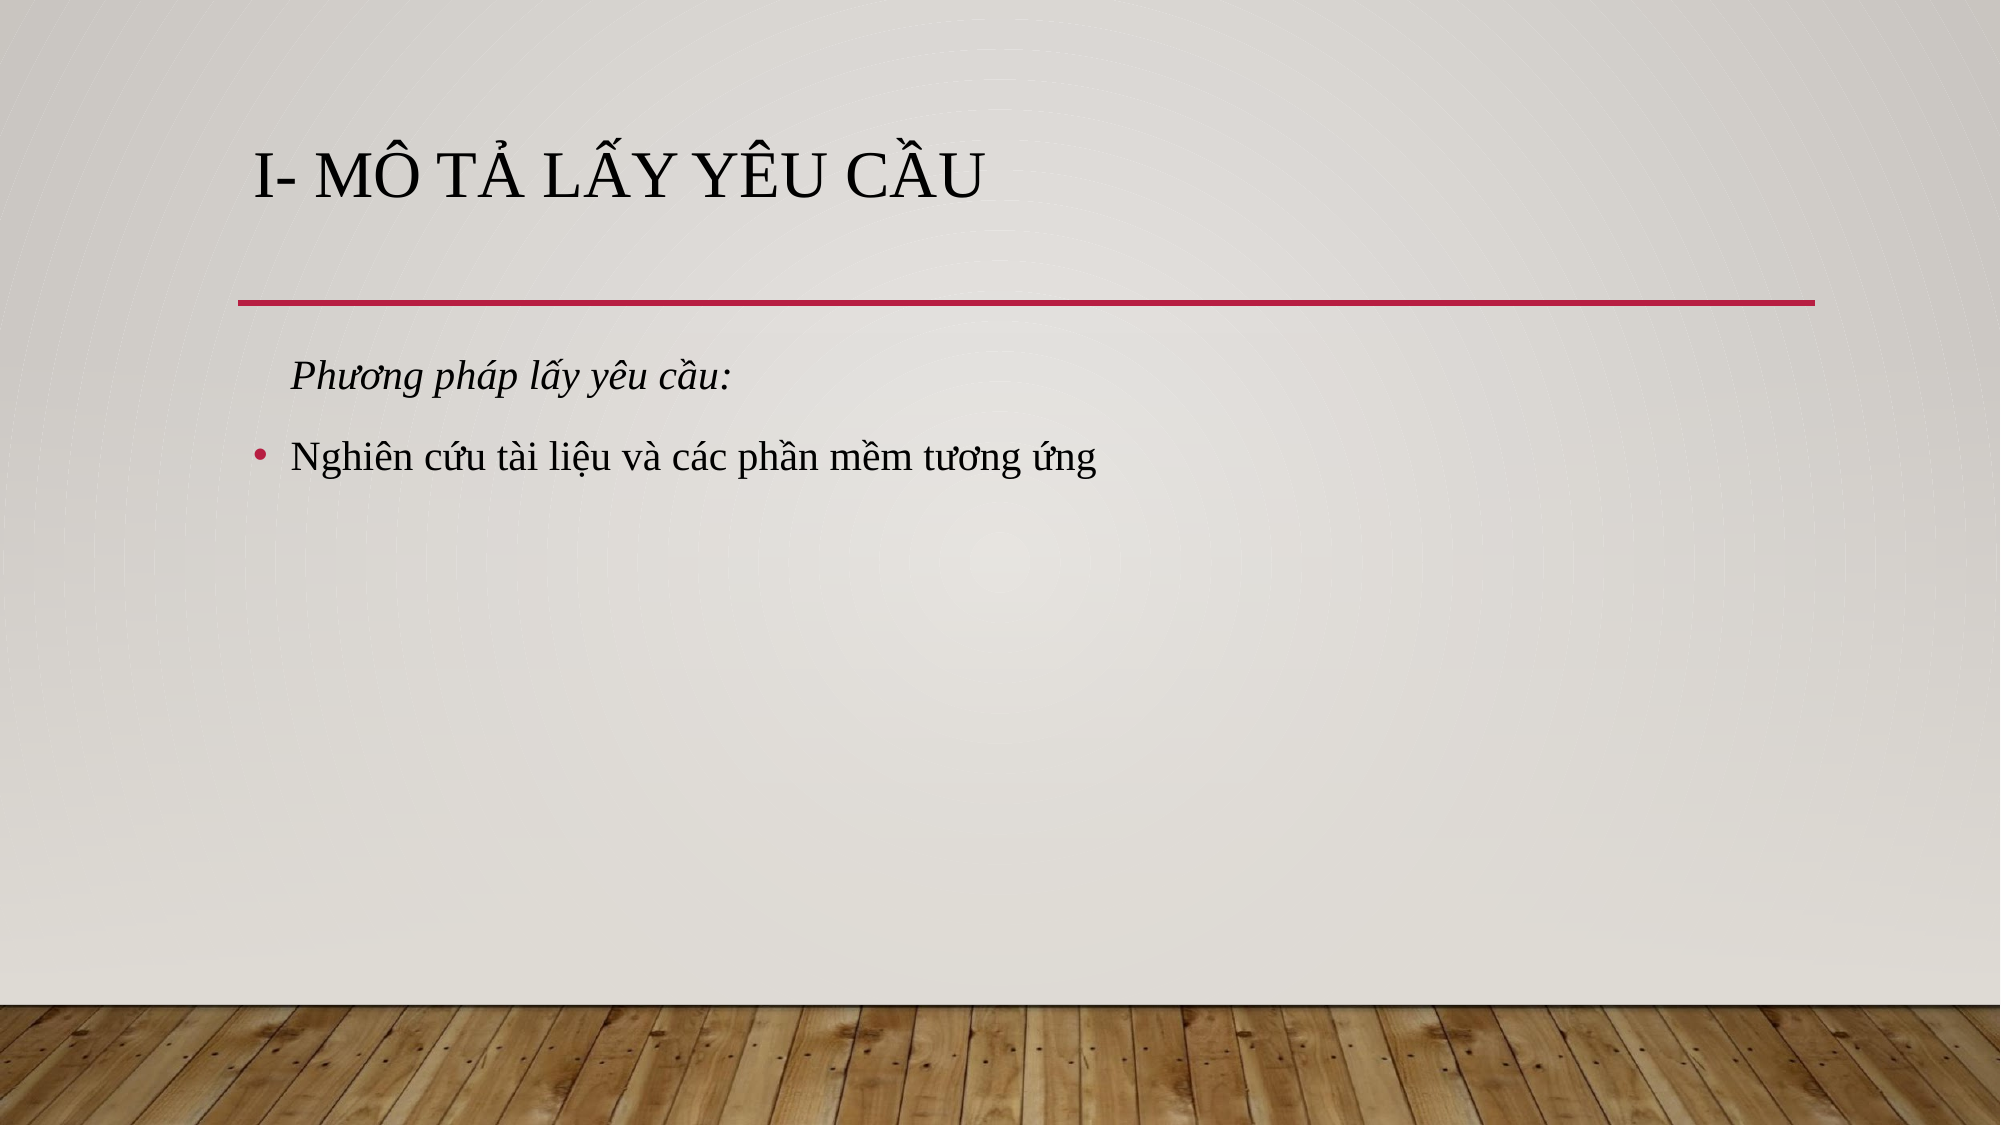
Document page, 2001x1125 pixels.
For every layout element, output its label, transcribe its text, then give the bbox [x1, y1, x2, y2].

list Phương pháp lấy yêu cầu: Nghiên cứu tài liệu và các phần mềm tương ứng [238, 330, 1814, 897]
title I- MÔ TẢ LẤY YÊU CẦU [238, 131, 1814, 305]
picture [0, 1005, 2000, 1125]
